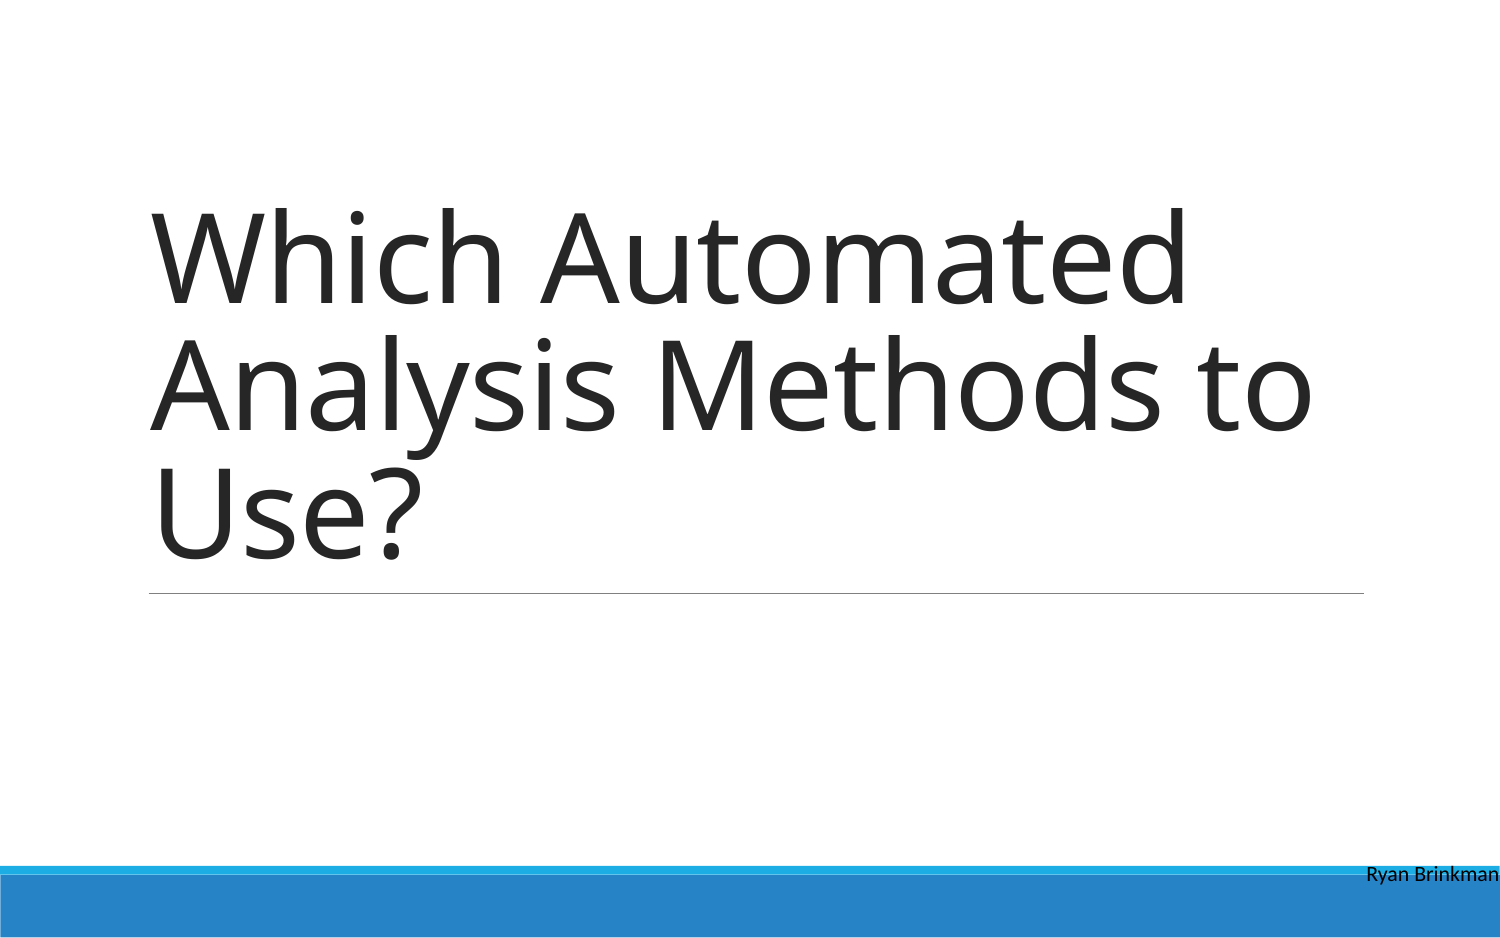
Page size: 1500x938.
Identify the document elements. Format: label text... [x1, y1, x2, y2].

text_box Ryan Brinkman [1351, 852, 1500, 894]
title Which Automated Analysis Methods to Use? [135, 103, 1373, 592]
